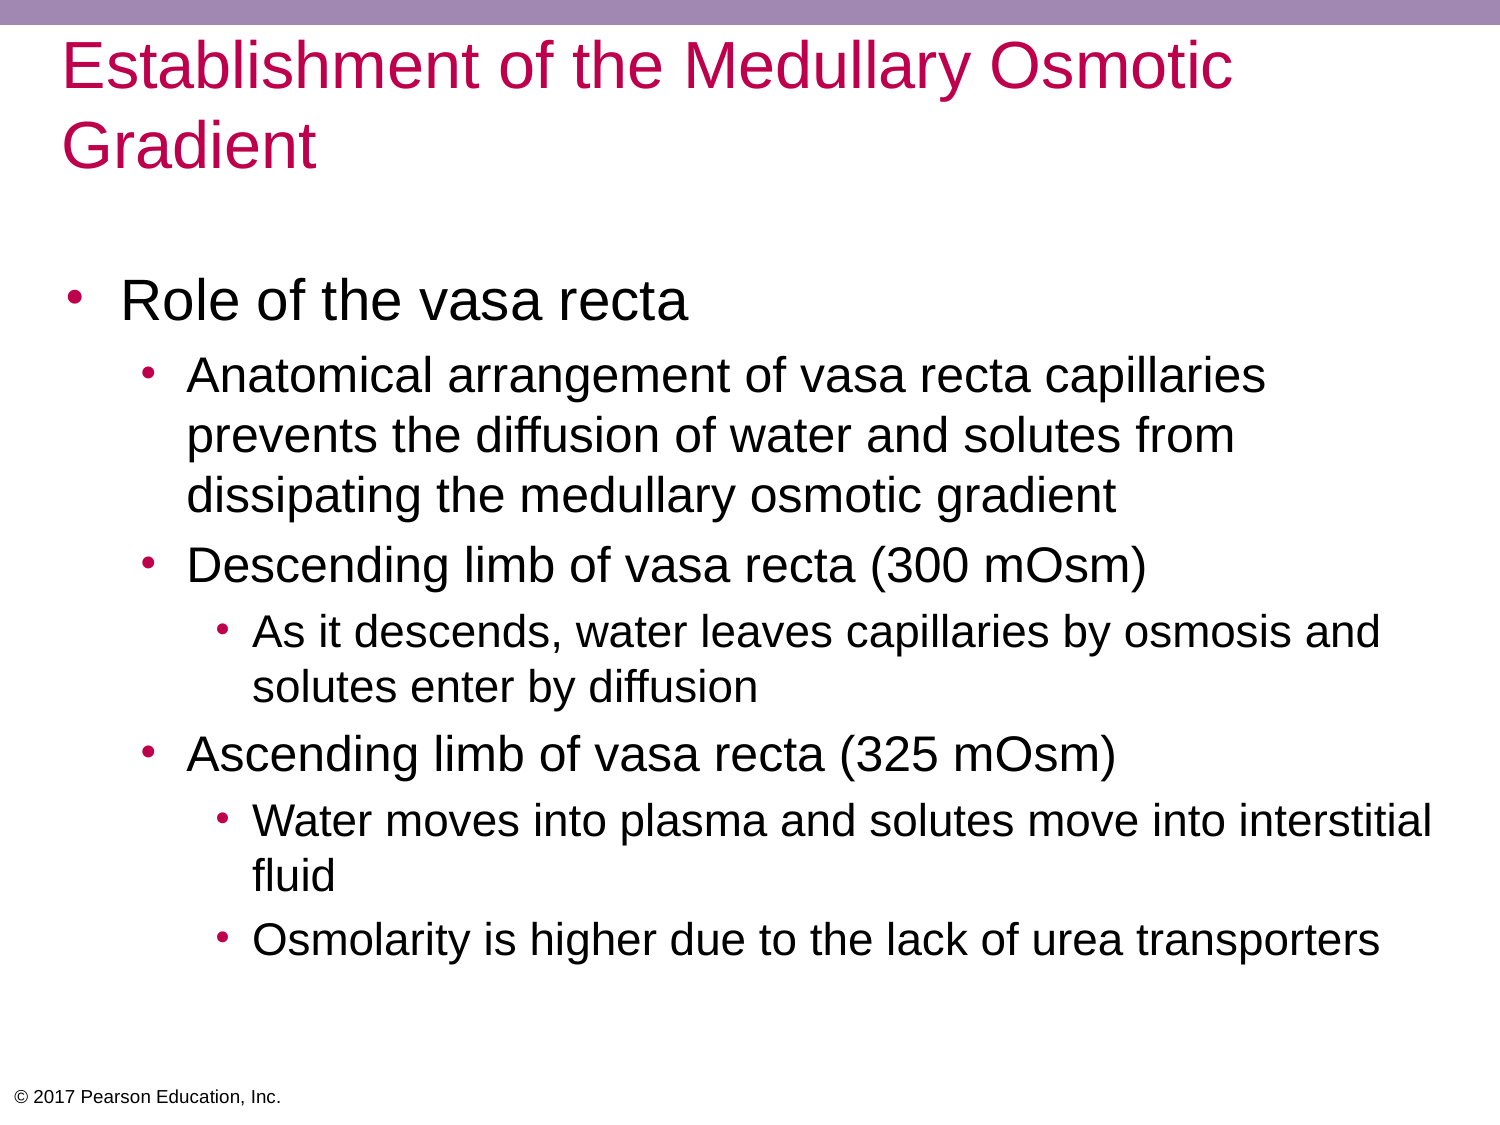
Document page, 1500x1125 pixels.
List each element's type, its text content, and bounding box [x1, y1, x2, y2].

list Role of the vasa recta Anatomical arrangement of vasa recta capillaries prevents the diffusion of water and solutes from dissipating the medullary osmotic gradient Descending limb of vasa recta (300 mOsm) As it descends, water leaves capillaries by osmosis and solutes enter by diffusion Ascending limb of vasa recta (325 mOsm) Water moves into plasma and solutes move into interstitial fluid Osmolarity is higher due to the lack of urea transporters [49, 254, 1450, 1038]
title Establishment of the Medullary Osmotic Gradient [46, 14, 1500, 192]
